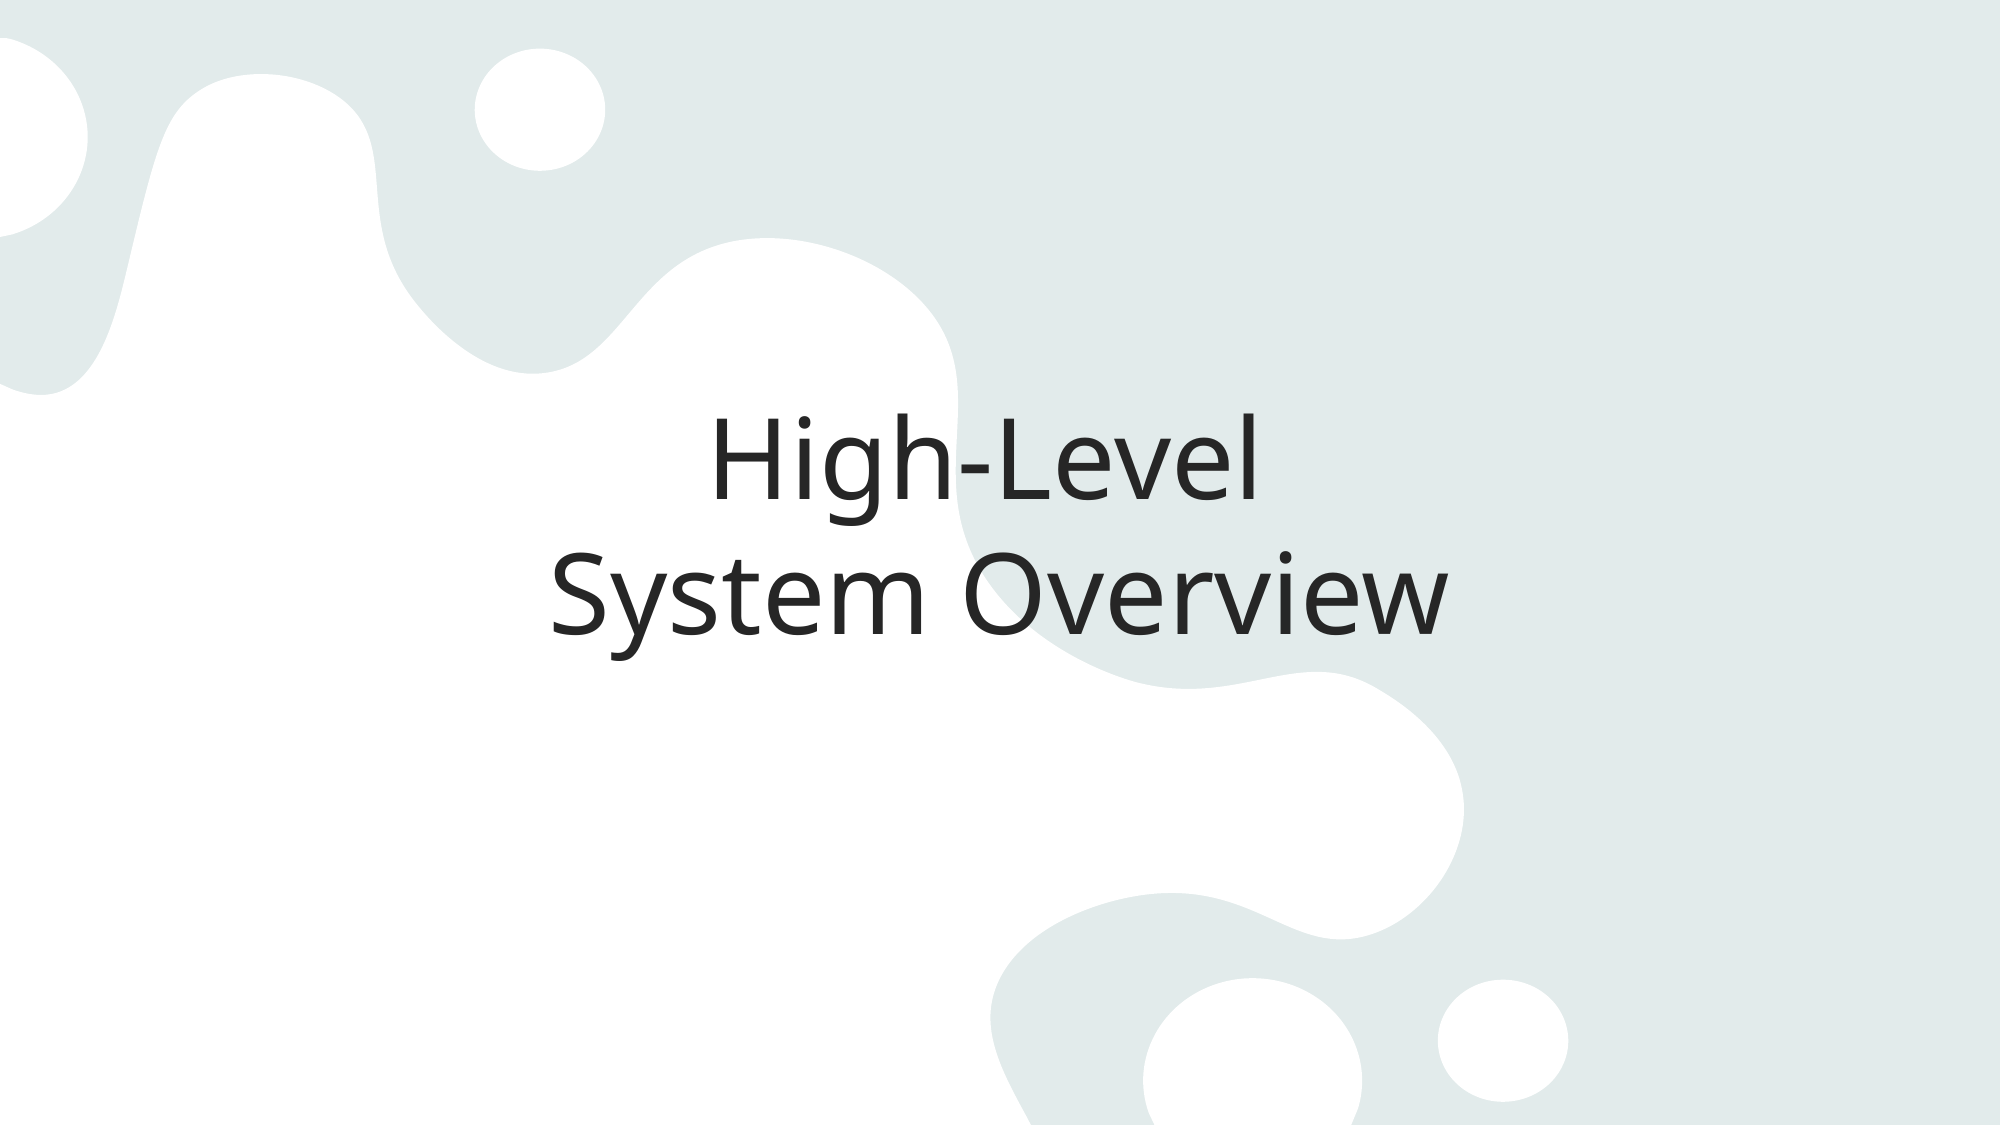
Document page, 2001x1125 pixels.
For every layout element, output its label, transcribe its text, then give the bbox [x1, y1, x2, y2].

title High-Level System Overview [100, 151, 1900, 665]
